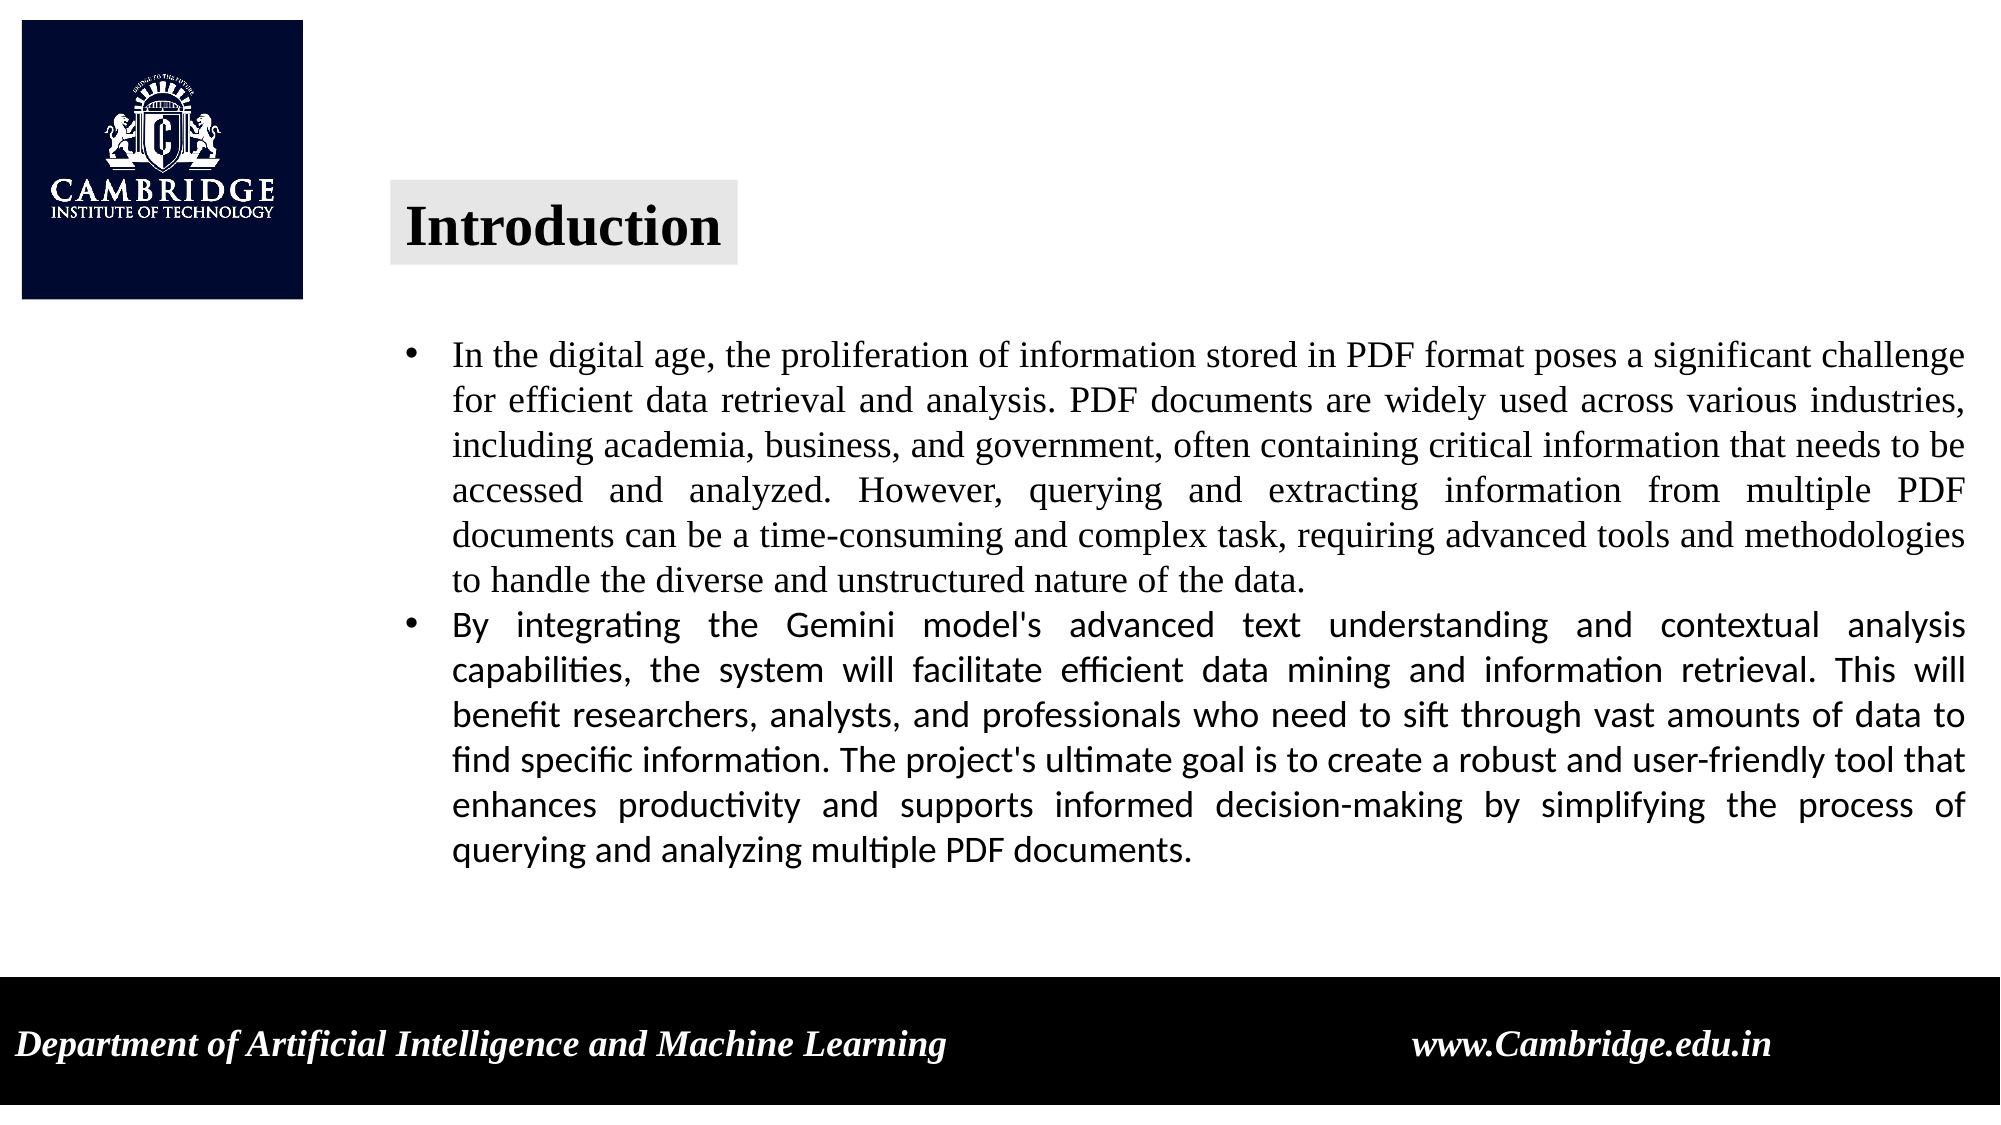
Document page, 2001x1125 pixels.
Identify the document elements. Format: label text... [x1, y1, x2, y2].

text_box In the digital age, the proliferation of information stored in PDF format poses a significant challenge for efficient data retrieval and analysis. PDF documents are widely used across various industries, including academia, business, and government, often containing critical information that needs to be accessed and analyzed. However, querying and extracting information from multiple PDF documents can be a time-consuming and complex task, requiring advanced tools and methodologies to handle the diverse and unstructured nature of the data. By integrating the Gemini model's advanced text understanding and contextual analysis capabilities, the system will facilitate efficient data mining and information retrieval. This will benefit researchers, analysts, and professionals who need to sift through vast amounts of data to find specific information. The project's ultimate goal is to create a robust and user-friendly tool that enhances productivity and supports informed decision-making by simplifying the process of querying and analyzing multiple PDF documents. [390, 322, 1983, 878]
text_box Introduction [390, 179, 738, 265]
text_box Department of Artificial Intelligence and Machine Learning www.Cambridge.edu.in [0, 977, 2000, 1105]
picture [51, 74, 274, 218]
